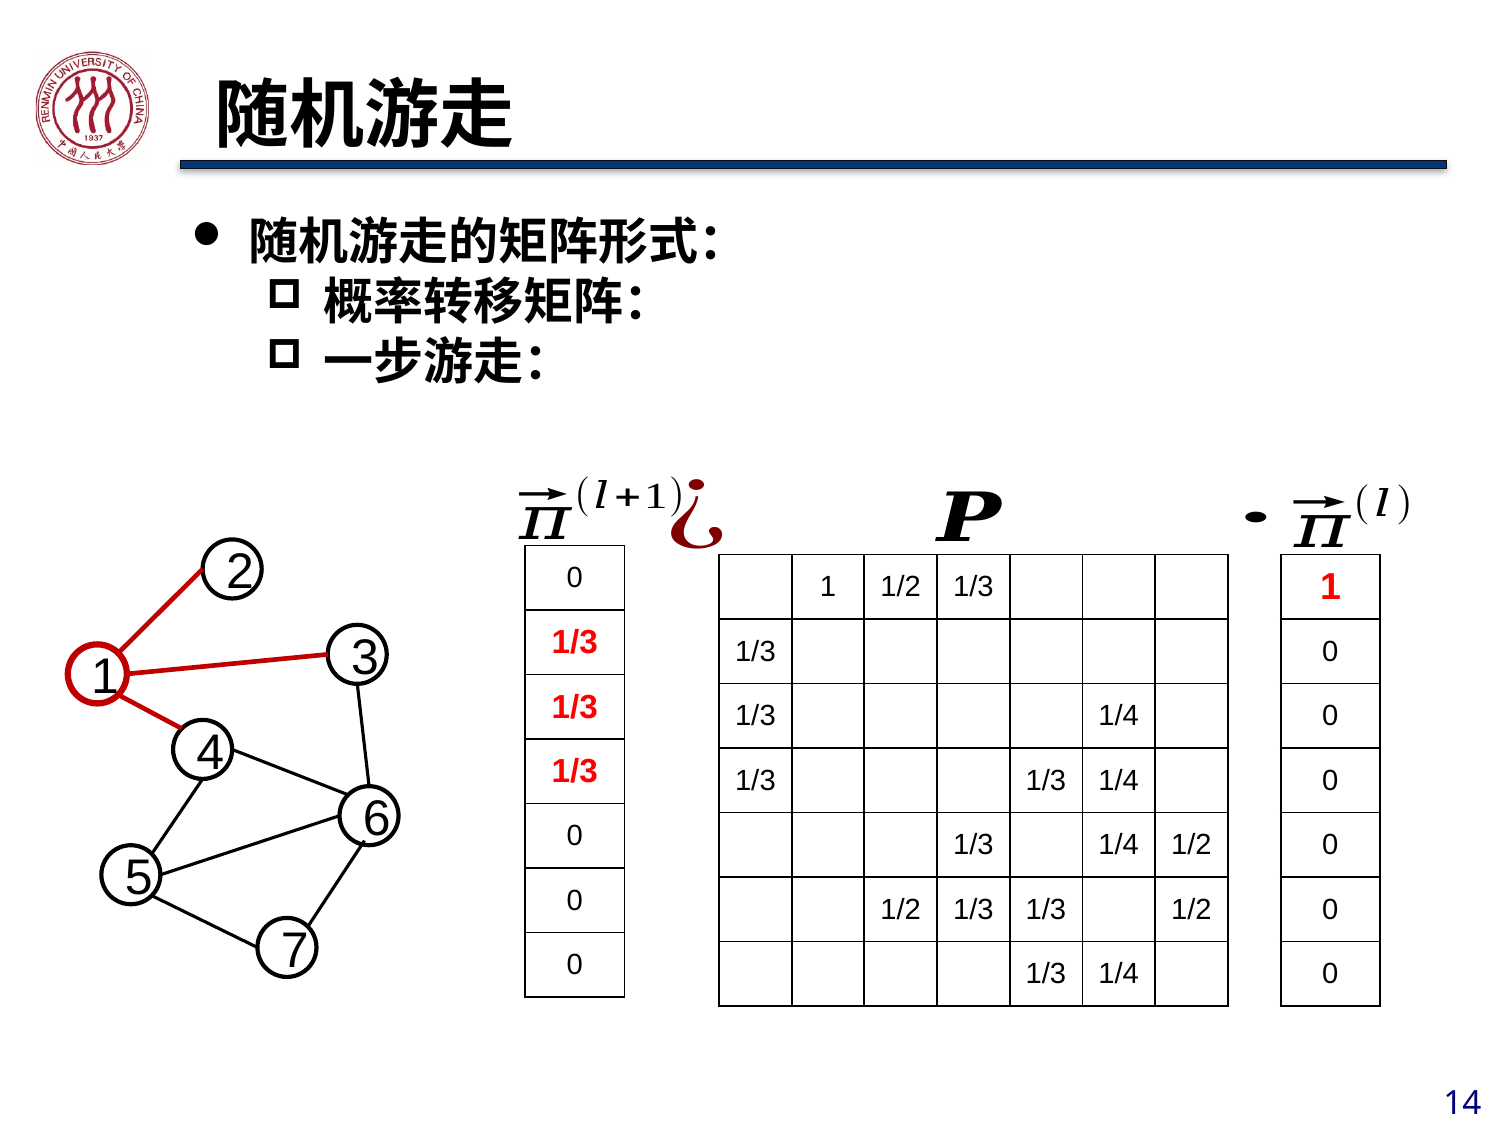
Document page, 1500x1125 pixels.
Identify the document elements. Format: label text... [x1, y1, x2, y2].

table_cell [720, 942, 791, 1005]
table_cell [720, 813, 791, 876]
table_cell [1156, 620, 1227, 683]
table_cell [793, 620, 863, 683]
table_cell 1/3 [938, 813, 1009, 876]
table_cell 1/2 [1156, 813, 1227, 876]
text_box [160, 815, 340, 875]
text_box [118, 568, 203, 654]
table_cell [1156, 942, 1227, 1005]
table_cell [793, 813, 863, 876]
table_cell [793, 684, 863, 747]
table_cell [1156, 749, 1227, 812]
table_cell [865, 620, 936, 683]
table_cell 1/3 [720, 684, 791, 747]
table_cell 1/3 [938, 878, 1009, 941]
table_cell 1/4 [1083, 813, 1154, 876]
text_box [126, 654, 328, 675]
table_cell 1/3 [720, 749, 791, 812]
table_cell [1011, 620, 1082, 683]
table_cell [1156, 684, 1227, 747]
table_cell 0 [1282, 749, 1379, 812]
table_cell 1/2 [865, 878, 936, 941]
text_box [151, 778, 203, 855]
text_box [151, 895, 258, 948]
table_cell 0 [1282, 684, 1379, 747]
table_cell 0 [526, 933, 624, 996]
table_cell 1/4 [1083, 749, 1154, 812]
picture [35, 51, 149, 165]
table_cell 0 [1282, 620, 1379, 683]
table_cell 0 [1282, 813, 1379, 876]
table_header 1/2 [865, 555, 936, 618]
table_cell [793, 749, 863, 812]
table_cell 0 [526, 804, 624, 867]
table_header 1/3 [938, 555, 1009, 618]
table_cell [1083, 620, 1154, 683]
table_cell [938, 749, 1009, 812]
table_cell 1/2 [1156, 878, 1227, 941]
text_box 3 [325, 622, 389, 686]
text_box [231, 749, 349, 795]
table_header [1011, 555, 1082, 618]
table_cell 1/3 [526, 611, 624, 674]
table_cell [938, 684, 1009, 747]
table_cell [865, 813, 936, 876]
table_cell 1/3 [526, 740, 624, 803]
table_cell [938, 620, 1009, 683]
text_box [356, 683, 370, 787]
table_cell [720, 878, 791, 941]
table_cell 0 [1282, 942, 1379, 1005]
table_cell [1083, 878, 1154, 941]
table_cell 0 [1282, 878, 1379, 941]
table_cell [1011, 684, 1082, 747]
table_cell 1/3 [1011, 942, 1082, 1005]
table_cell [865, 942, 936, 1005]
text_box 2 [200, 537, 264, 601]
title 随机游走 [198, 18, 1407, 205]
text_box 4 [170, 717, 235, 781]
table_cell [793, 942, 863, 1005]
table_header 1 [793, 555, 863, 618]
table_cell 1/4 [1083, 942, 1154, 1005]
table_cell 1/3 [1011, 749, 1082, 812]
text_box 1 [65, 642, 128, 706]
table_cell 1/3 [526, 675, 624, 738]
text_box 7 [256, 915, 319, 980]
table_cell [1011, 813, 1082, 876]
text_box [118, 694, 182, 729]
table_header 0 [526, 546, 624, 609]
text_box 6 [337, 784, 401, 848]
table_cell [865, 684, 936, 747]
table_cell 0 [526, 869, 624, 932]
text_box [307, 840, 365, 927]
table_cell [938, 942, 1009, 1005]
text_box 5 [99, 843, 162, 907]
table_header [720, 555, 791, 618]
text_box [341, 784, 372, 800]
table_header [1156, 555, 1227, 618]
table_cell 1/3 [720, 620, 791, 683]
table_cell [865, 749, 936, 812]
table_cell 1/4 [1083, 684, 1154, 747]
table_cell [793, 878, 863, 941]
table_cell 1/3 [1011, 878, 1082, 941]
table_header [1083, 555, 1154, 618]
table_header 1 [1282, 555, 1379, 618]
